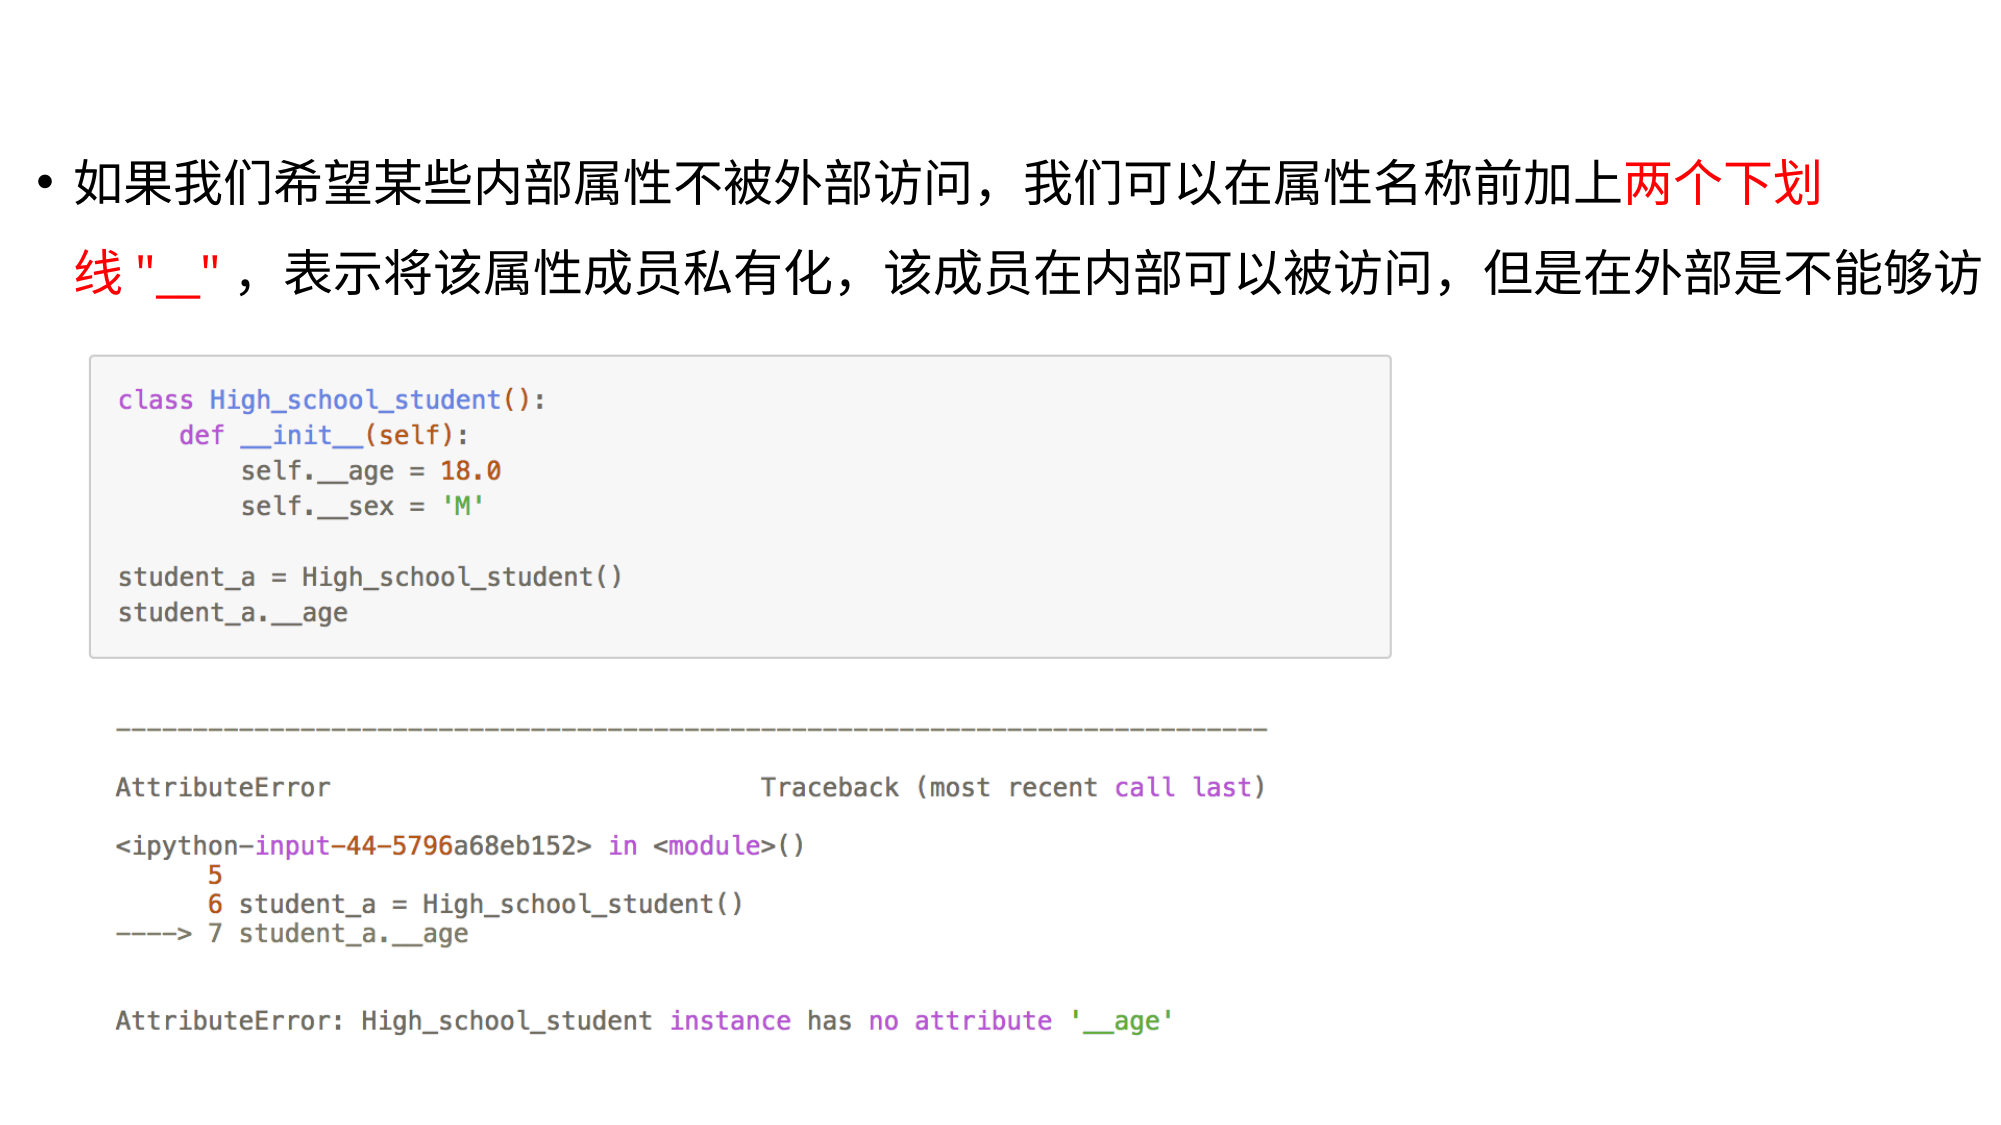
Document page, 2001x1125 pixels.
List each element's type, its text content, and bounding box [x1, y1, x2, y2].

list 如果我们希望某些内部属性不被外部访问，我们可以在属性名称前加上两个下划线"__"，表示将该属性成员私有化，该成员在内部可以被访问，但是在外部是不能够访问的。 [21, 113, 2000, 781]
picture [66, 338, 1422, 1086]
